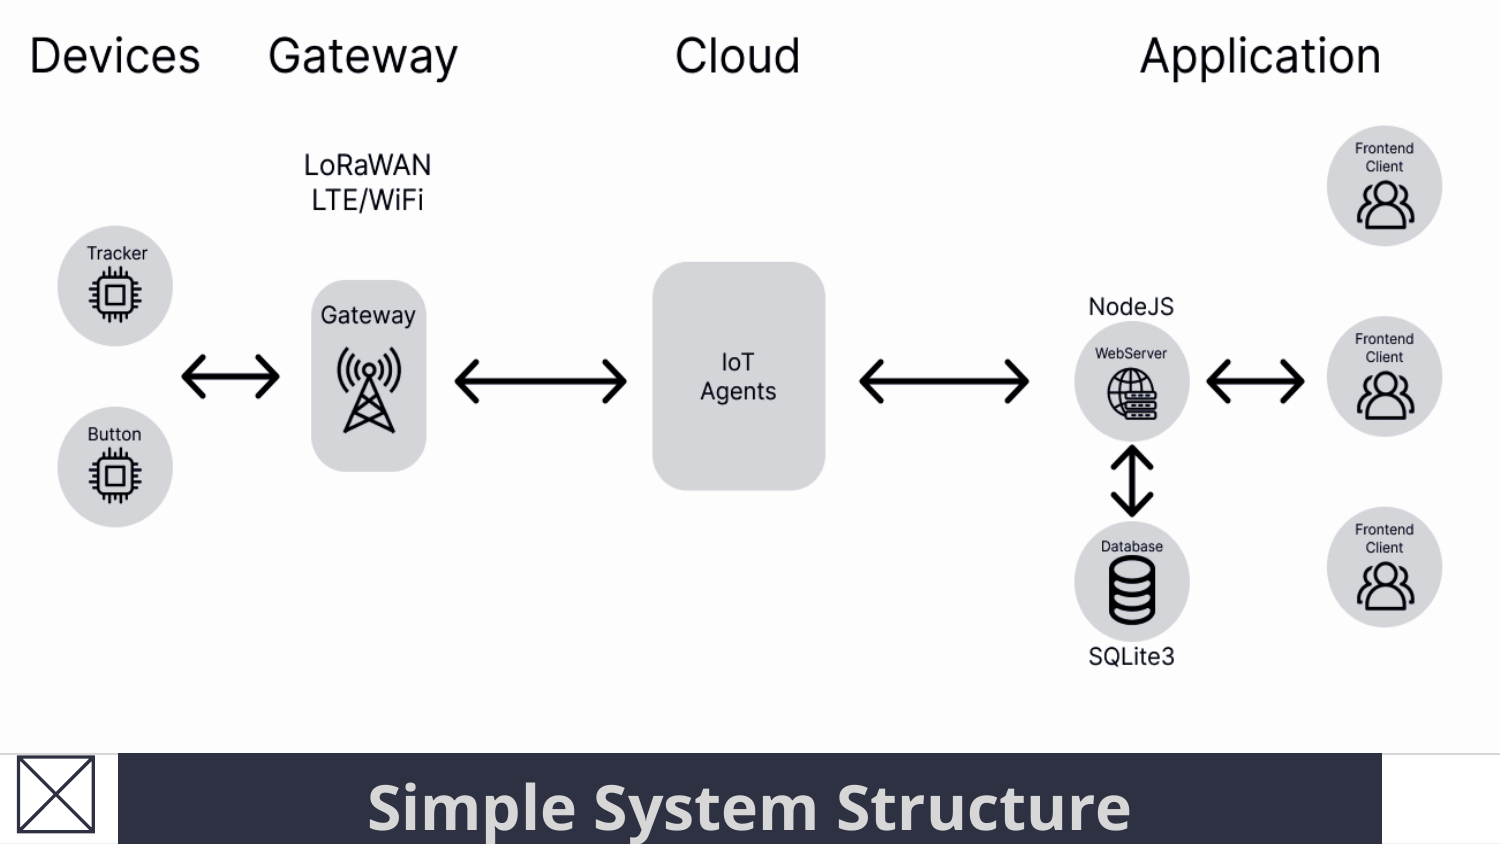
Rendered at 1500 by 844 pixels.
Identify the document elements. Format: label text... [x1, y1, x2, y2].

picture [0, 0, 1500, 753]
title Simple System Structure [118, 761, 1382, 844]
